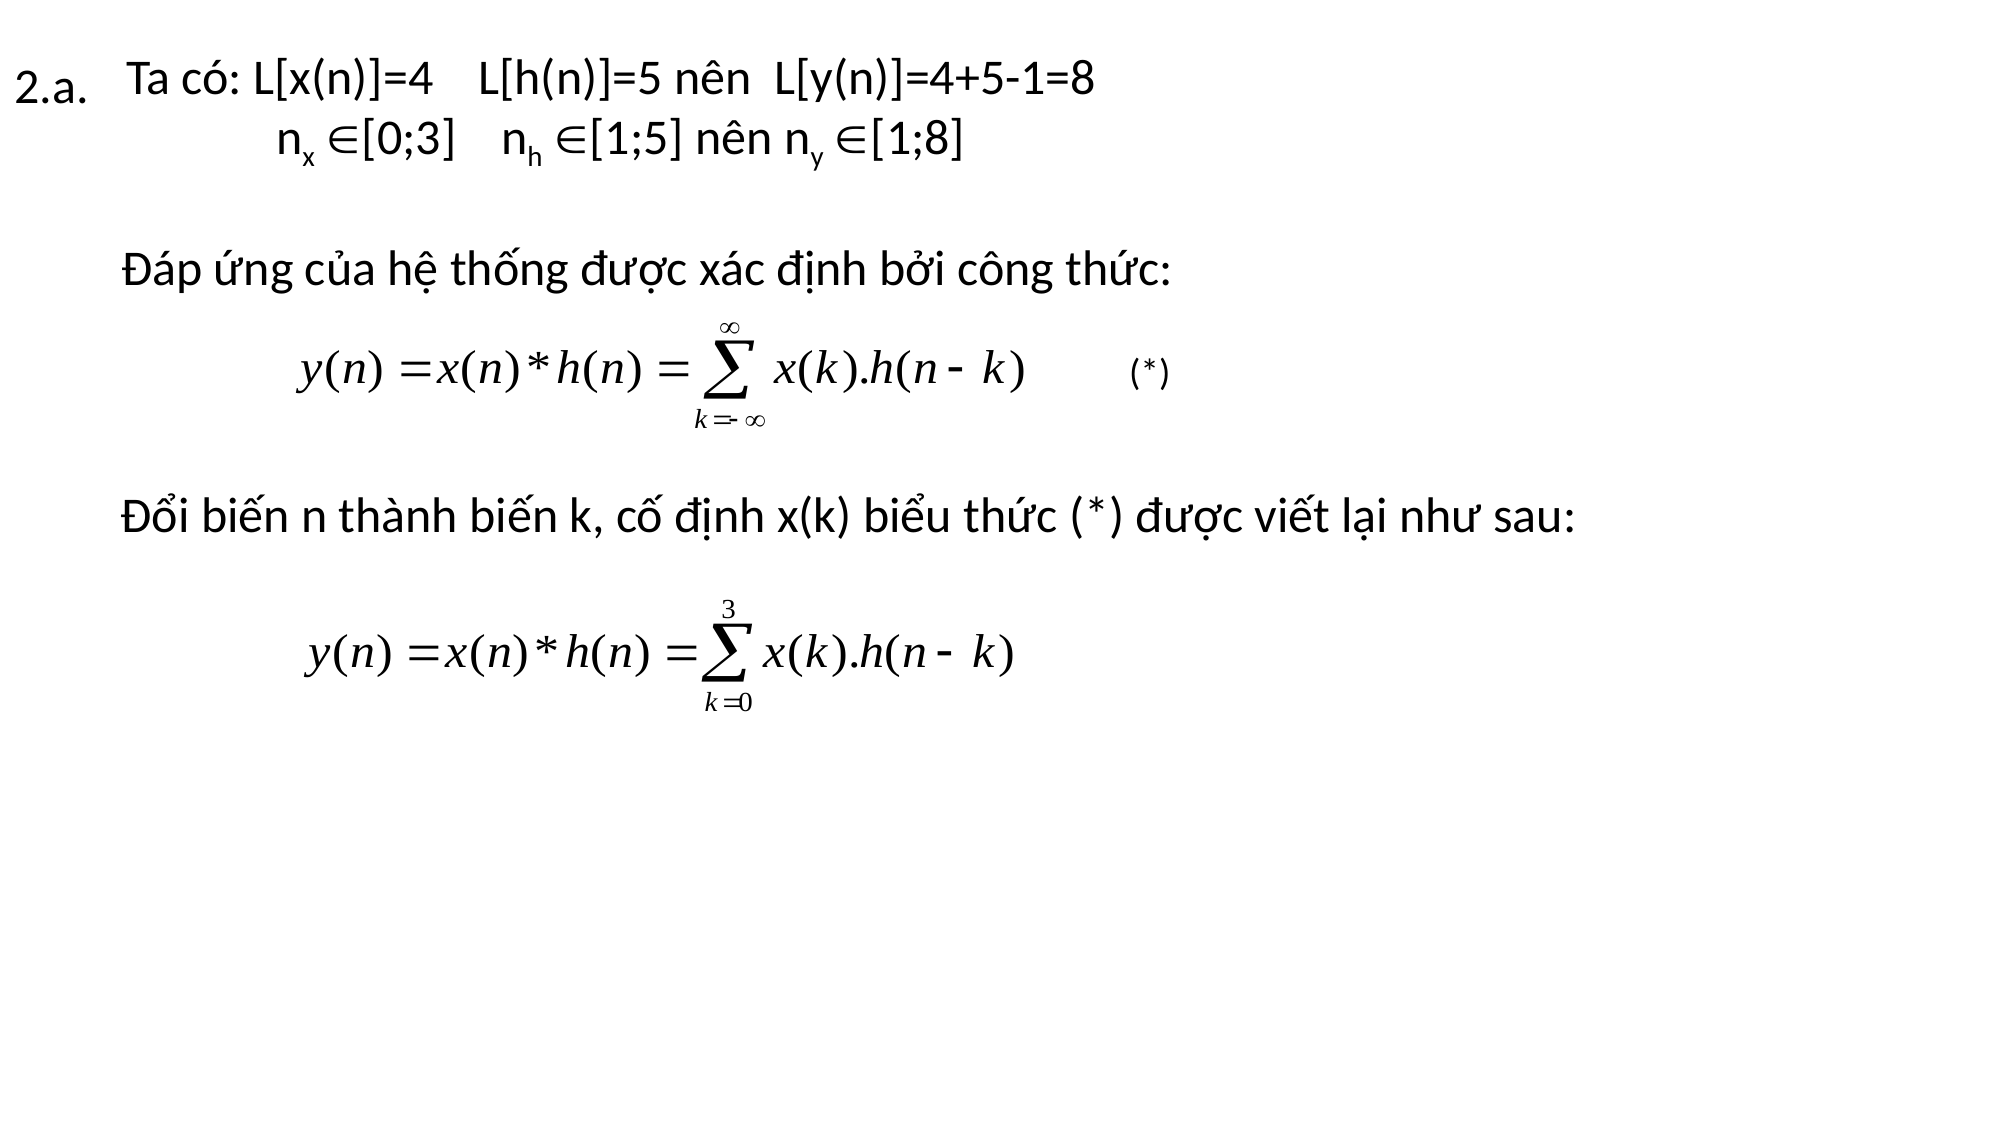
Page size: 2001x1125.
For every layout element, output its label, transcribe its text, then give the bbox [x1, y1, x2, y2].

text_box 2.a. [0, 46, 162, 121]
text_box (*) [1114, 341, 1216, 401]
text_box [287, 303, 1034, 439]
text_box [295, 587, 1026, 723]
text_box Đổi biến n thành biến k, cố định x(k) biểu thức (*) được viết lại như sau: [106, 475, 1620, 551]
text_box Ta có: L[x(n)]=4 L[h(n)]=5 nên L[y(n)]=4+5-1=8 nx [0;3] nh [1;5] nên ny [1;8] [111, 36, 1145, 180]
text_box Đáp ứng của hệ thống được xác định bởi công thức: [106, 228, 1309, 304]
